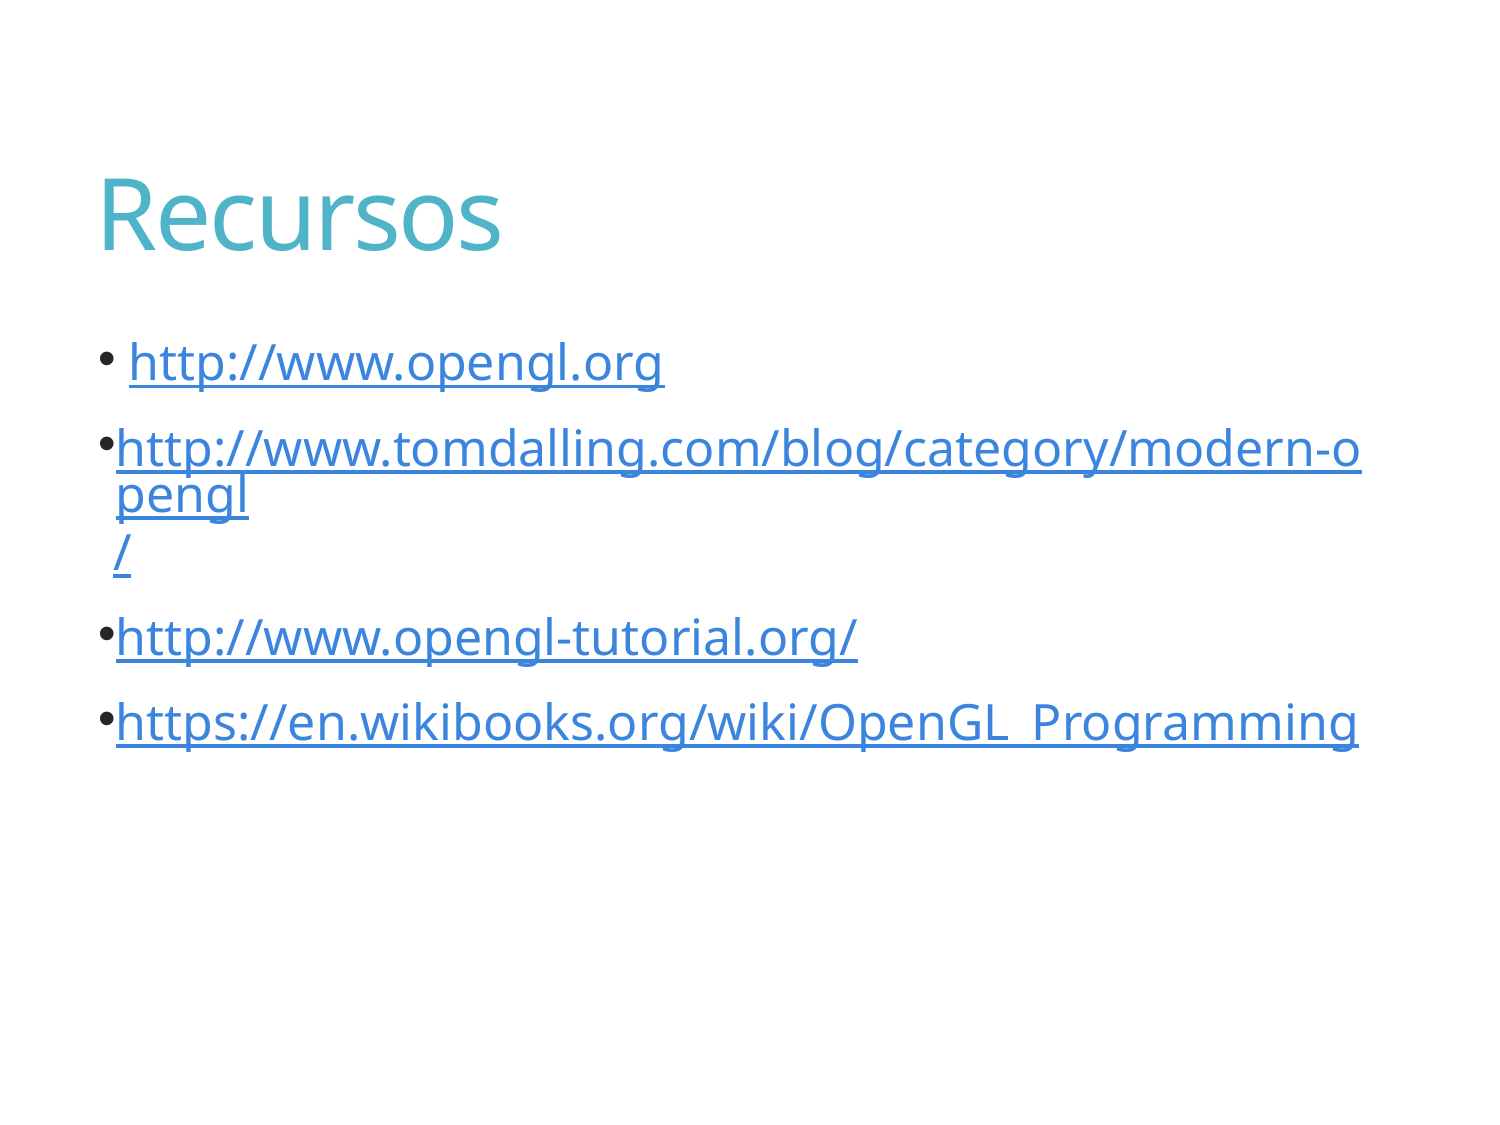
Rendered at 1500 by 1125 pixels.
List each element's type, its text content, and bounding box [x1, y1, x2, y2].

list http://www.opengl.org http://www.tomdalling.com/blog/category/modern-opengl/ http://www.opengl-tutorial.org/ https://en.wikibooks.org/wiki/OpenGL_Programming [83, 326, 1407, 945]
title Recursos [80, 81, 1407, 354]
